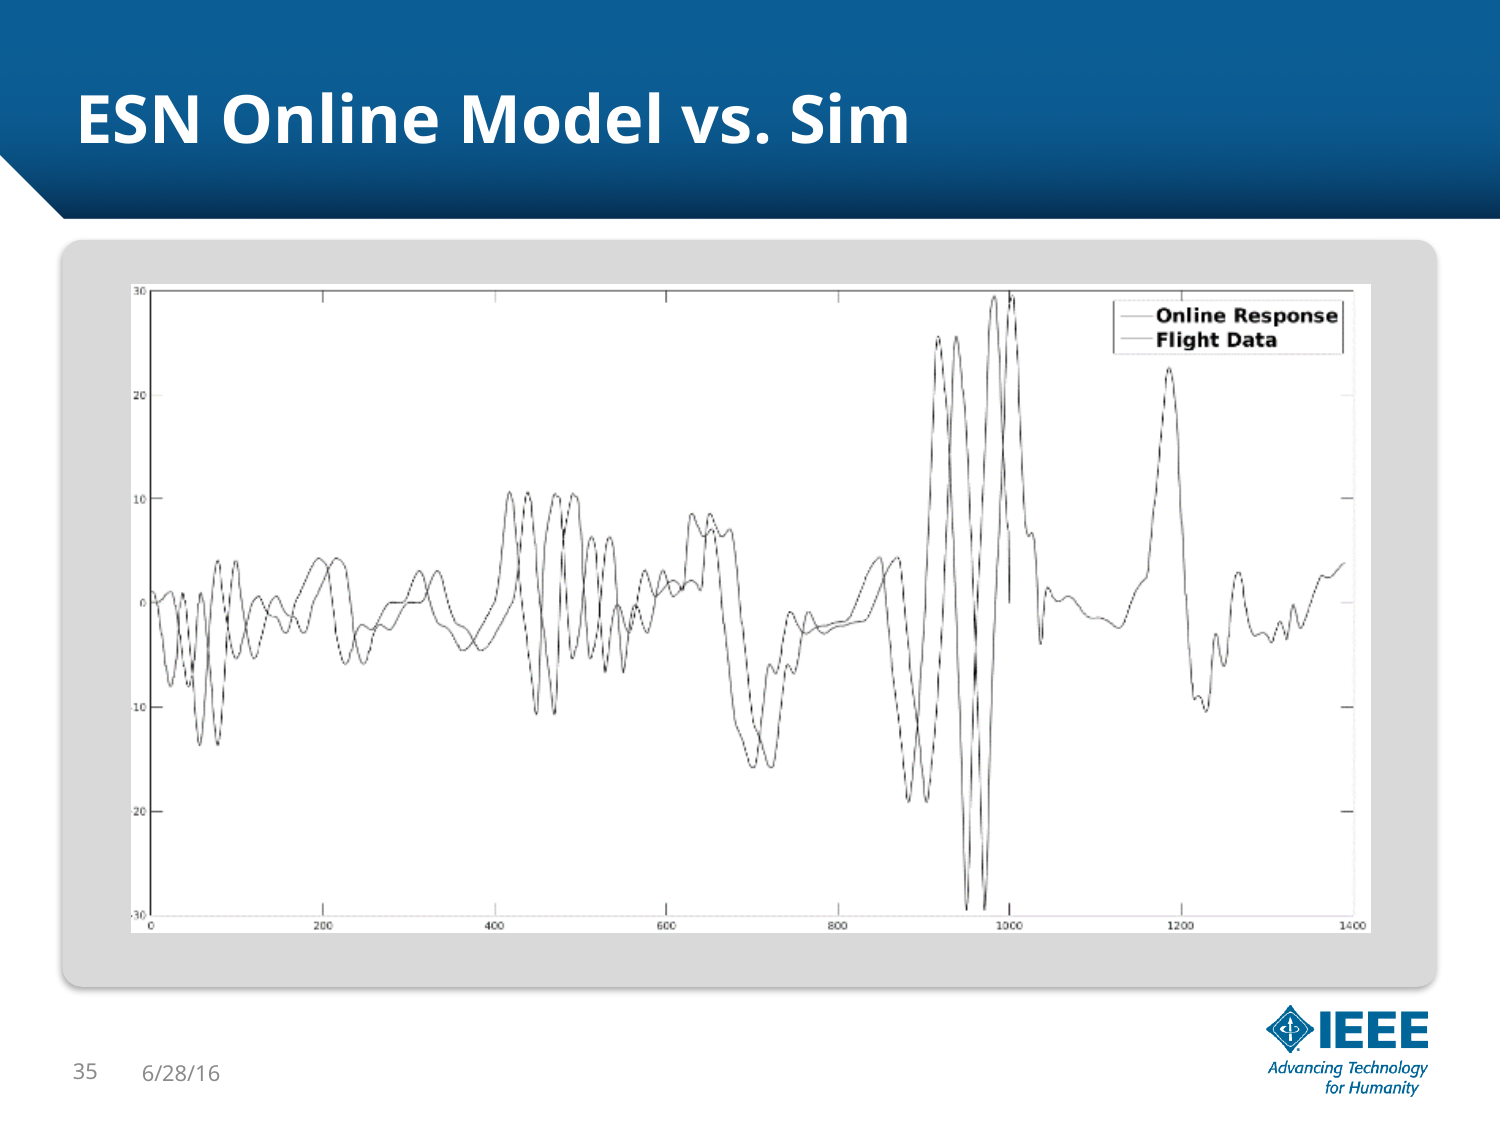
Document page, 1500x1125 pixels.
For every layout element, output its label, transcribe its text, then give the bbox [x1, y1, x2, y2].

text_box <number> [72, 1042, 132, 1102]
text_box [61, 239, 1438, 988]
picture [0, 0, 1500, 1125]
text_box 6/28/16 [141, 1042, 411, 1102]
text_box ESN Online Model vs. Sim [60, 32, 1435, 201]
